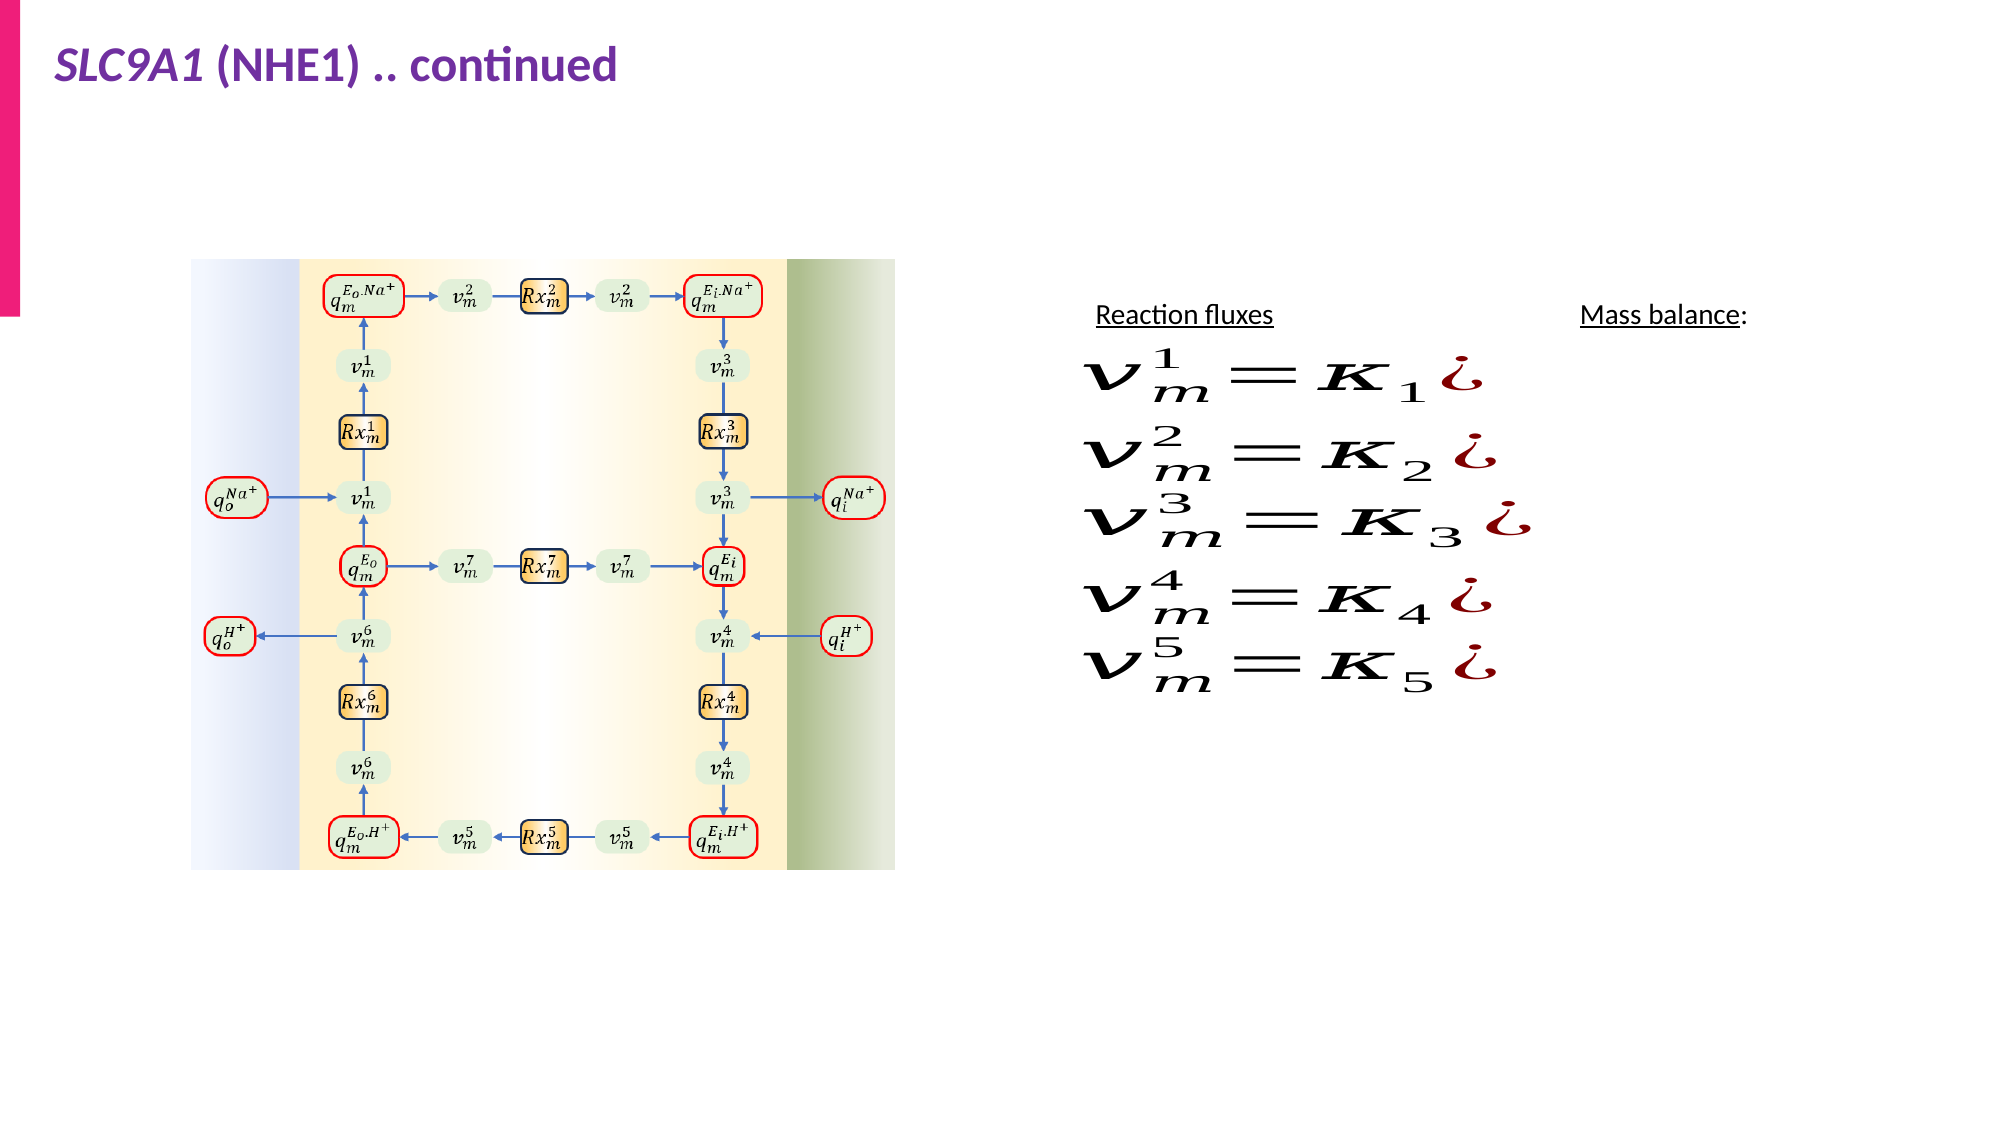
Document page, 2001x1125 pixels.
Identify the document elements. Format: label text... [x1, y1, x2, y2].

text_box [187, 255, 1959, 870]
text_box [0, 0, 21, 318]
text_box SLC9A1 (NHE1) .. continued [39, 23, 723, 99]
